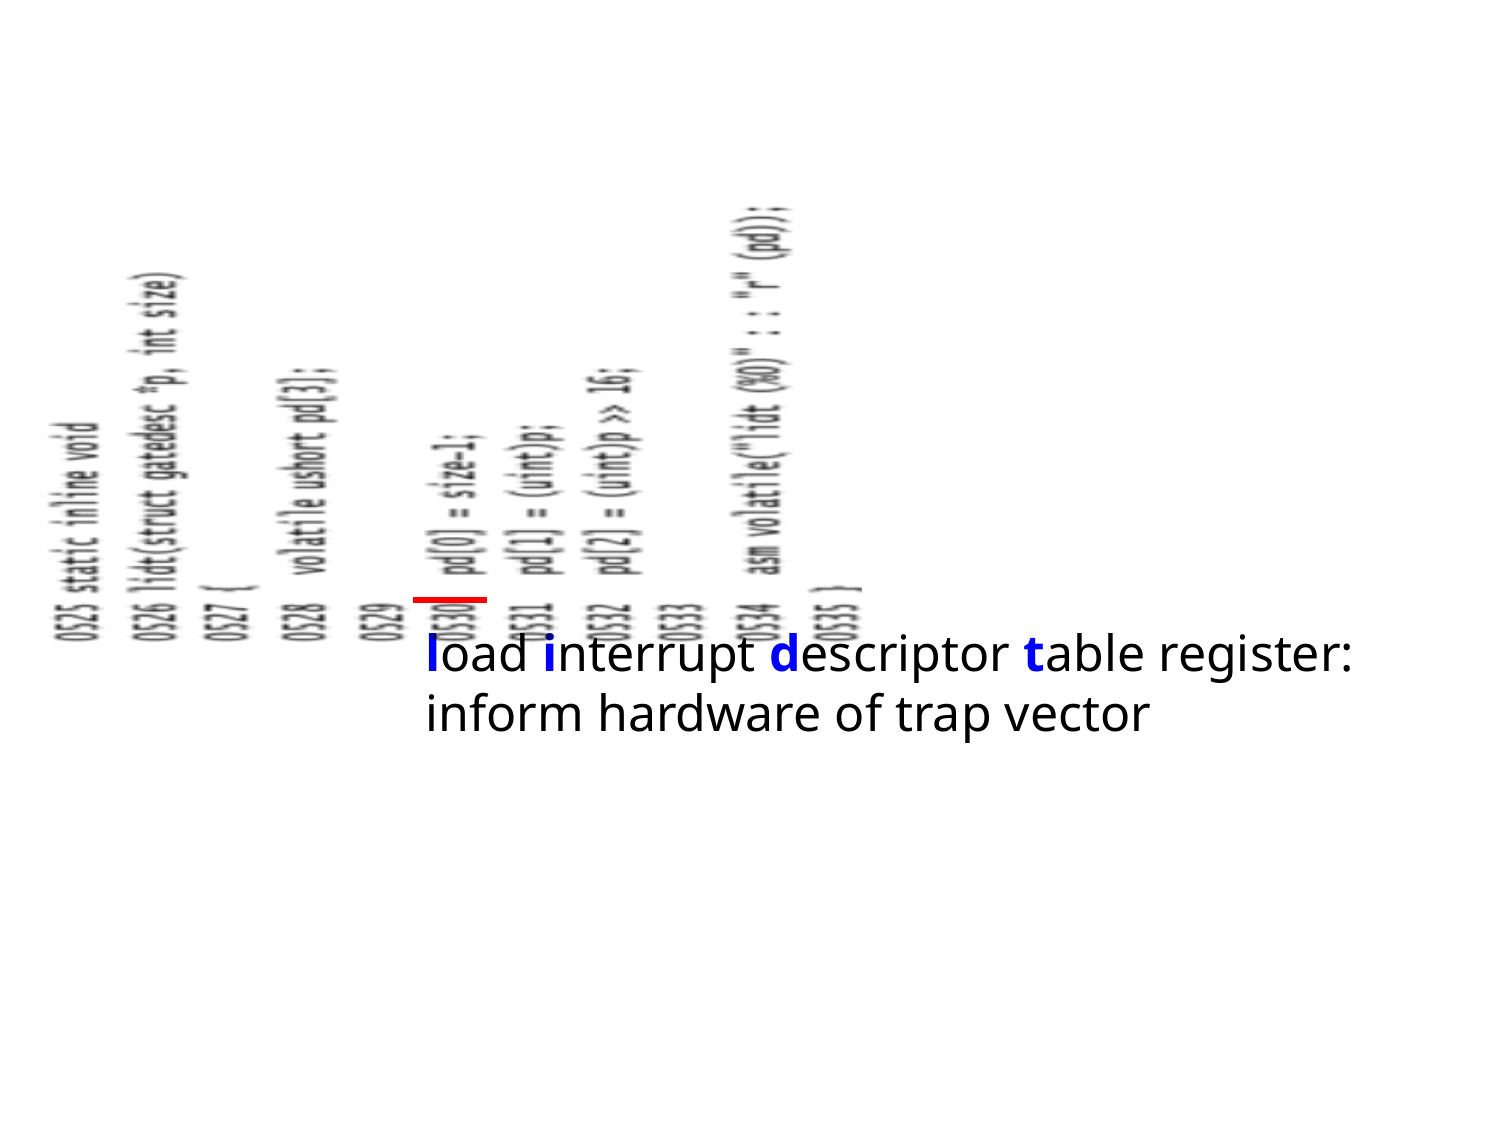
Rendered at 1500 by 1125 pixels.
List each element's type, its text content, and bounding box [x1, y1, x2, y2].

picture [230, 10, 669, 836]
text_box load interrupt descriptor table register: inform hardware of trap vector [674, 614, 1370, 749]
